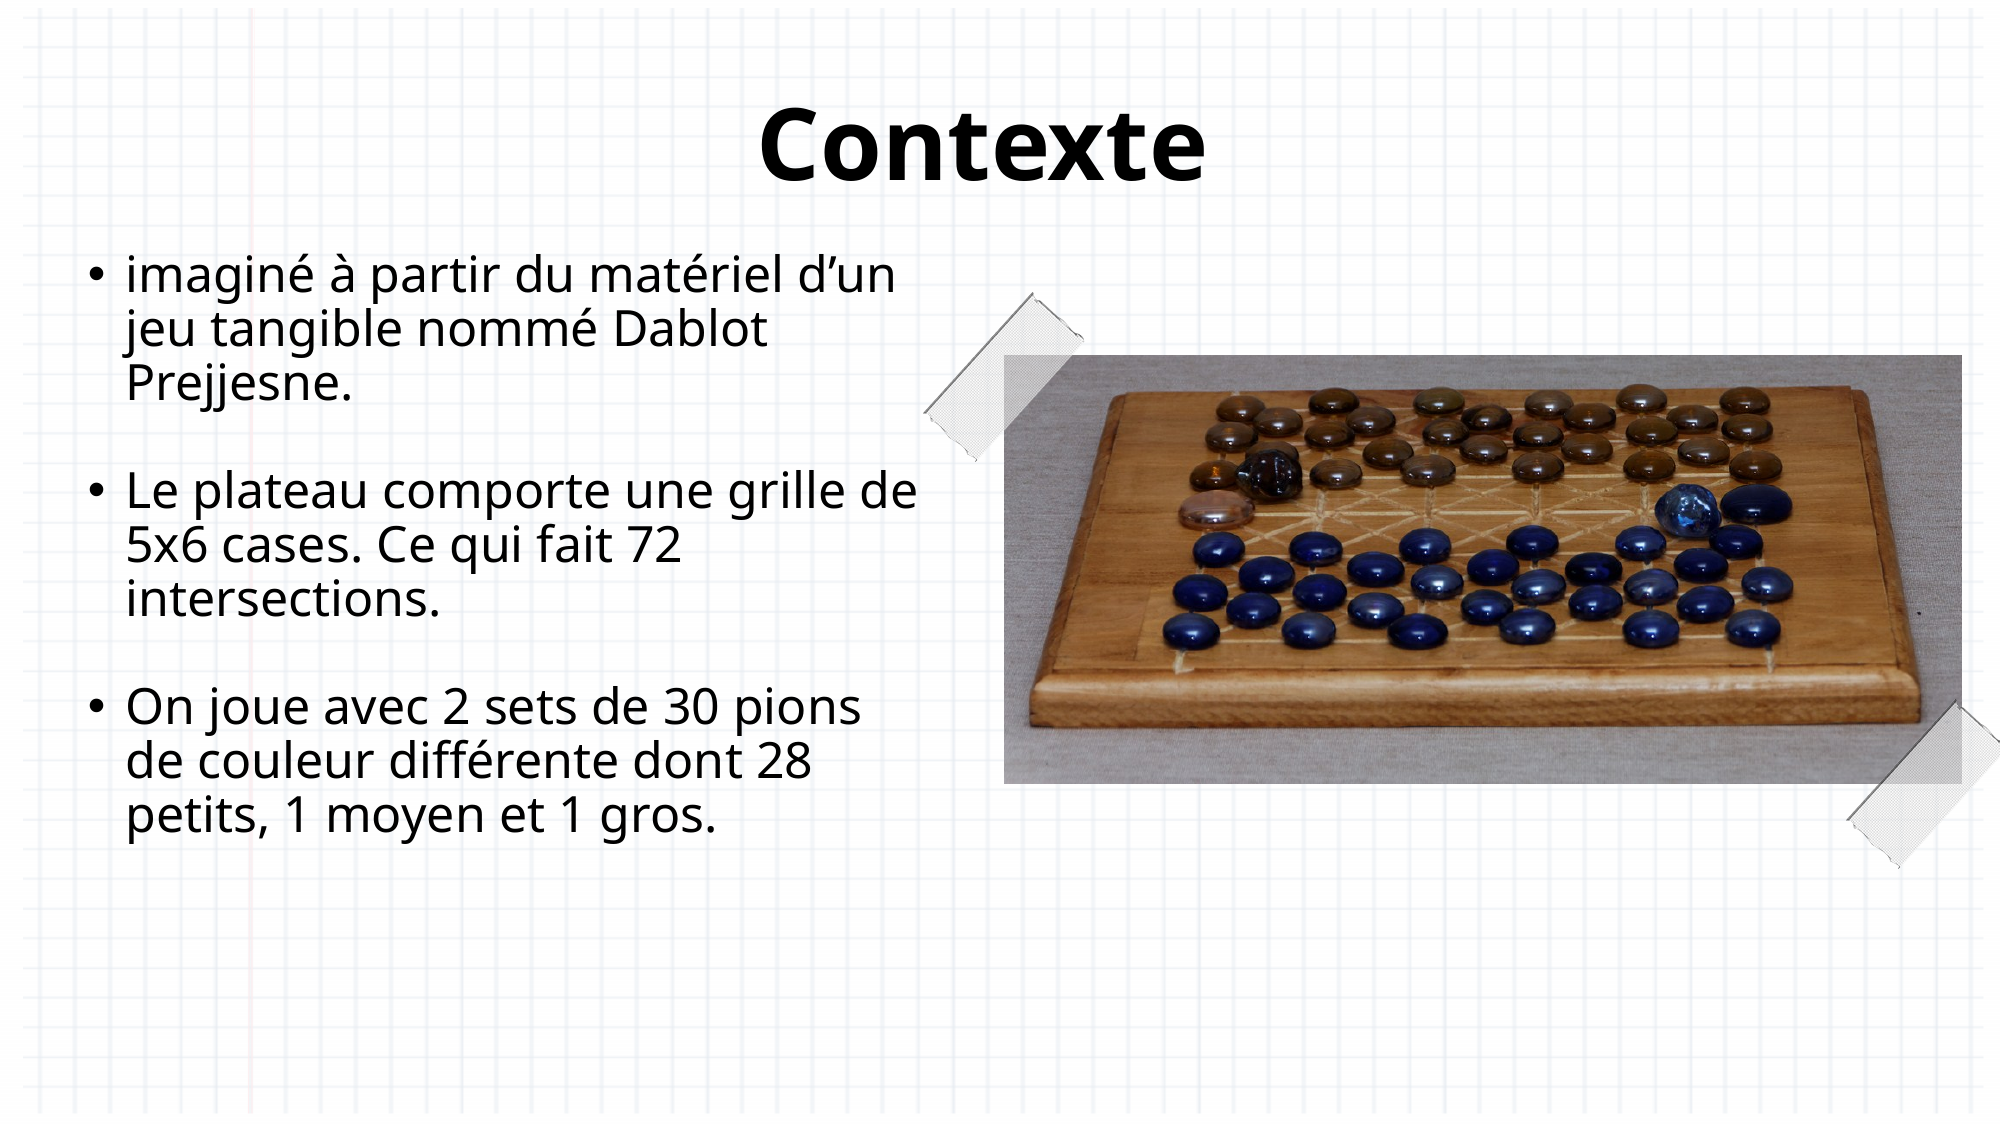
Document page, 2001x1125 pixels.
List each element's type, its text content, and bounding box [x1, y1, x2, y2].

list imaginé à partir du matériel d’un jeu tangible nommé Dablot Prejjesne. Le plateau comporte une grille de 5x6 cases. Ce qui fait 72 intersections. On joue avec 2 sets de 30 pions de couleur différente dont 28 petits, 1 moyen et 1 gros. [72, 355, 939, 851]
picture [0, 0, 2001, 1125]
title Contexte [120, 65, 1846, 210]
